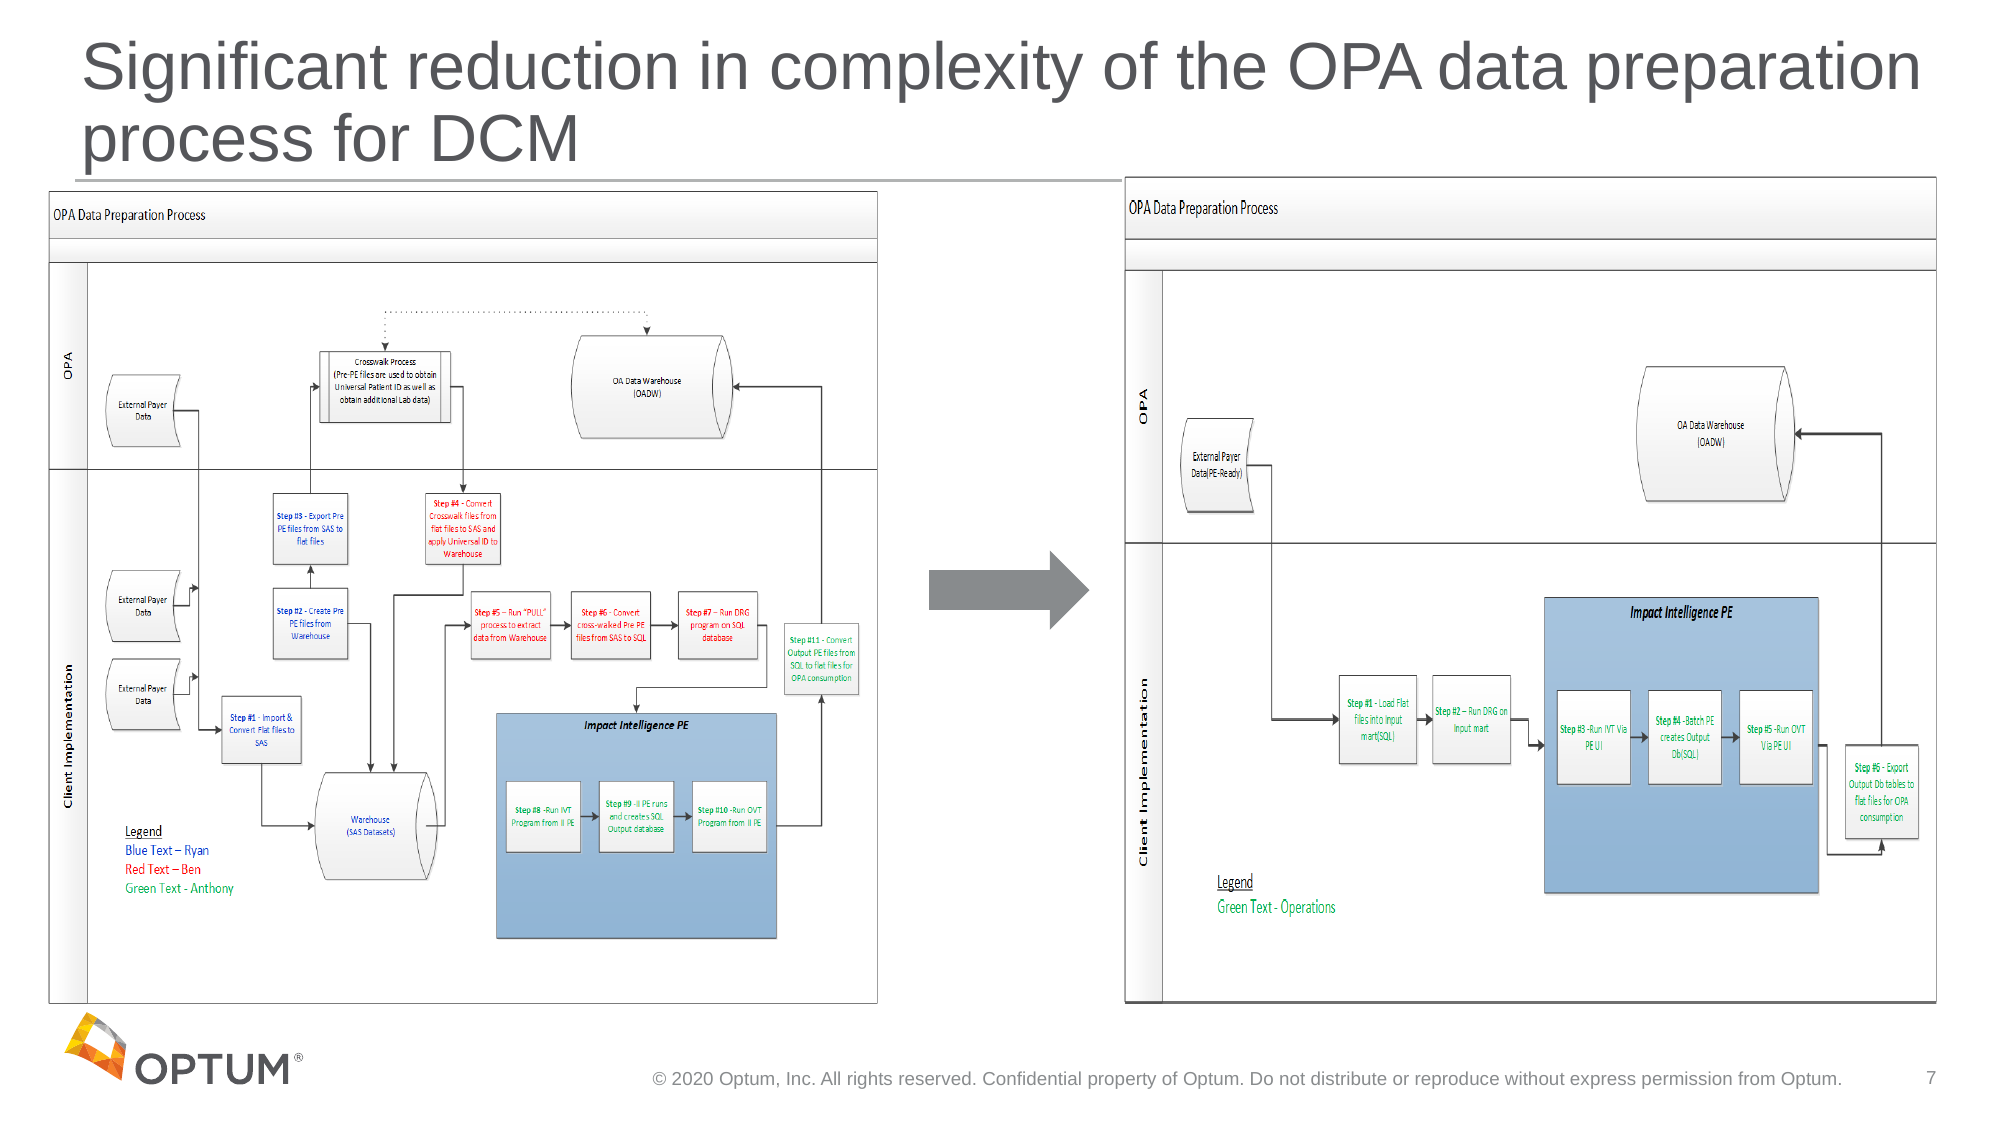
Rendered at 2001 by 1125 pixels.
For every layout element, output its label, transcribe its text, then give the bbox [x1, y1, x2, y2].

footer © 2020 Optum, Inc. All rights reserved. Confidential property of Optum. Do not distribute or reproduce without express permission from Optum. [500, 1052, 1842, 1104]
text_box [928, 547, 1092, 633]
slide_number 7 [1848, 1057, 1937, 1096]
picture [46, 190, 878, 1005]
picture [1122, 176, 1937, 1005]
title Significant reduction in complexity of the OPA data preparation process for DCM [81, 0, 1938, 177]
